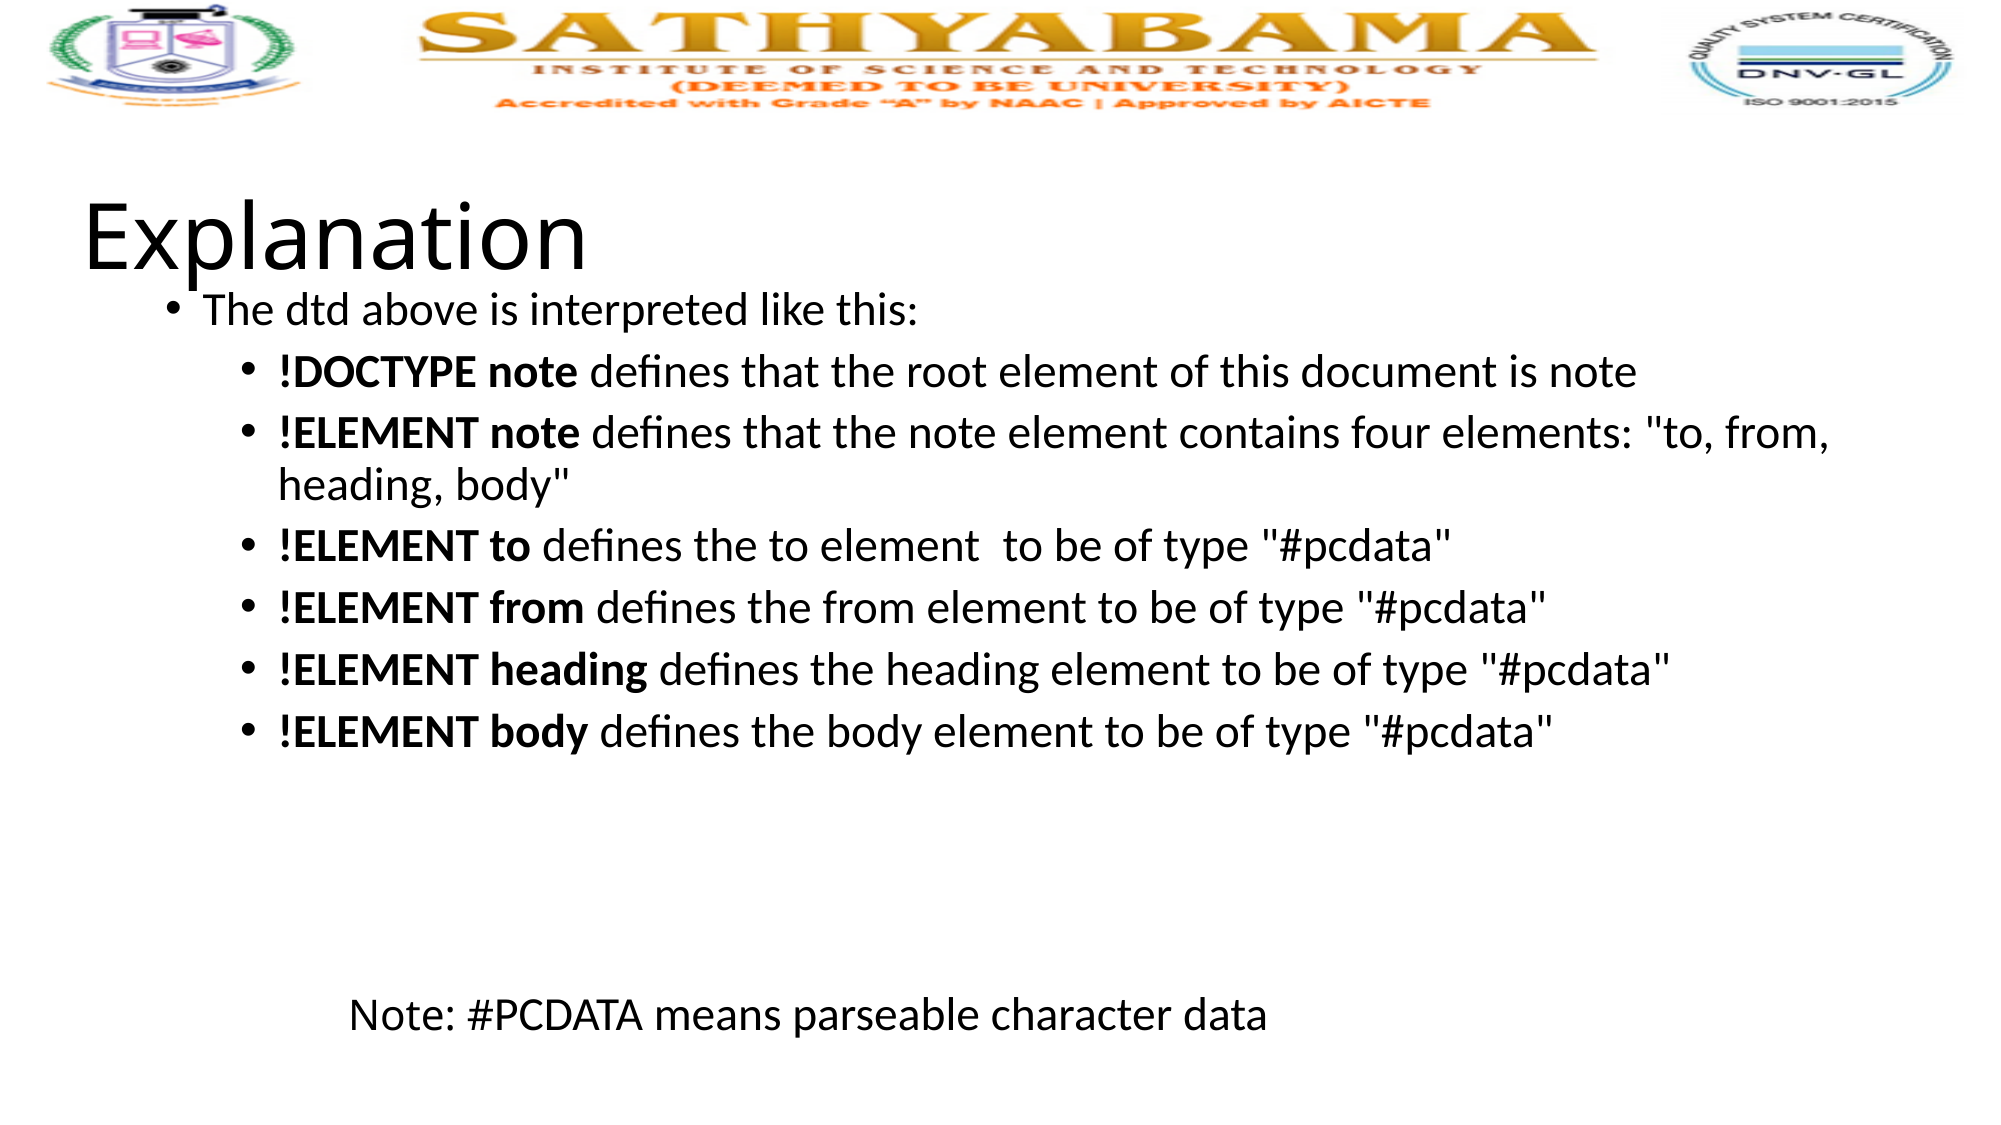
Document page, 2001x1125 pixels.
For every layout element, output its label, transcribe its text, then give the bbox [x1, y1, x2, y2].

list The dtd above is interpreted like this: !DOCTYPE note defines that the root element of this document is note !ELEMENT note defines that the note element contains four elements: "to, from, heading, body" !ELEMENT to defines the to element to be of type "#pcdata" !ELEMENT from defines the from element to be of type "#pcdata" !ELEMENT heading defines the heading element to be of type "#pcdata" !ELEMENT body defines the body element to be of type "#pcdata" [150, 276, 1850, 955]
picture [0, 0, 2000, 126]
text_box Note: #PCDATA means parseable character data [333, 975, 2000, 1048]
title Explanation [66, 170, 1967, 309]
